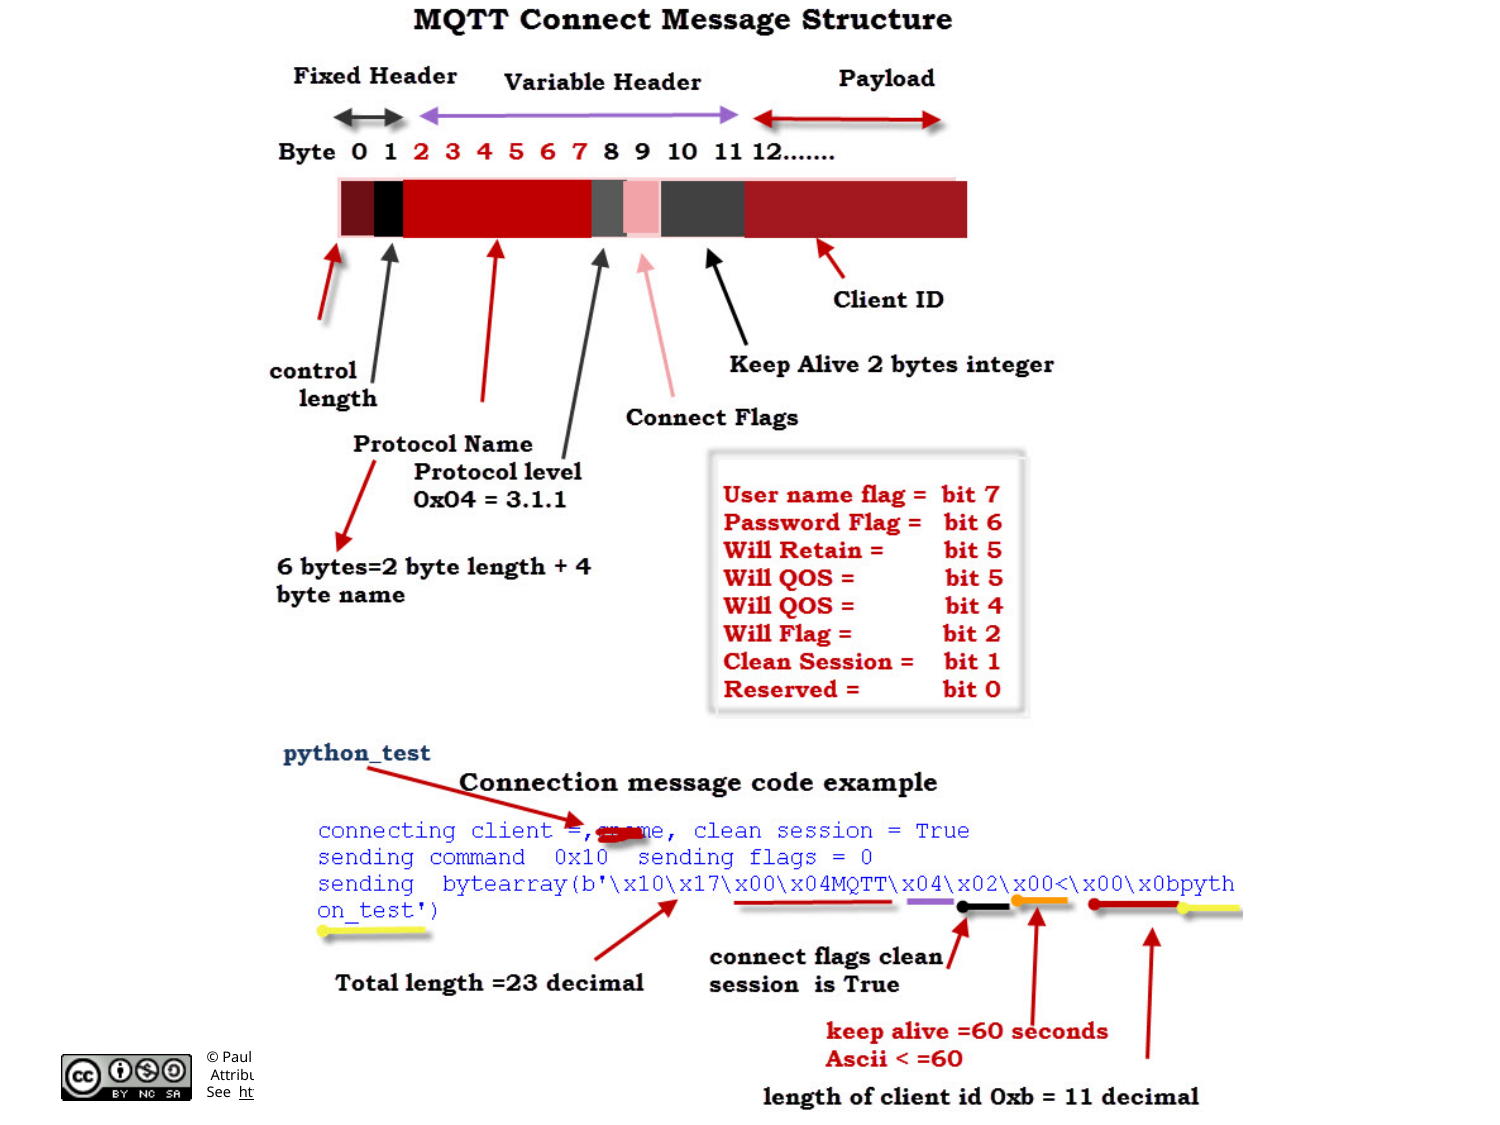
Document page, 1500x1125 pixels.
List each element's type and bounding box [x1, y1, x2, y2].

picture [253, 0, 1243, 1125]
picture [61, 1054, 192, 1101]
